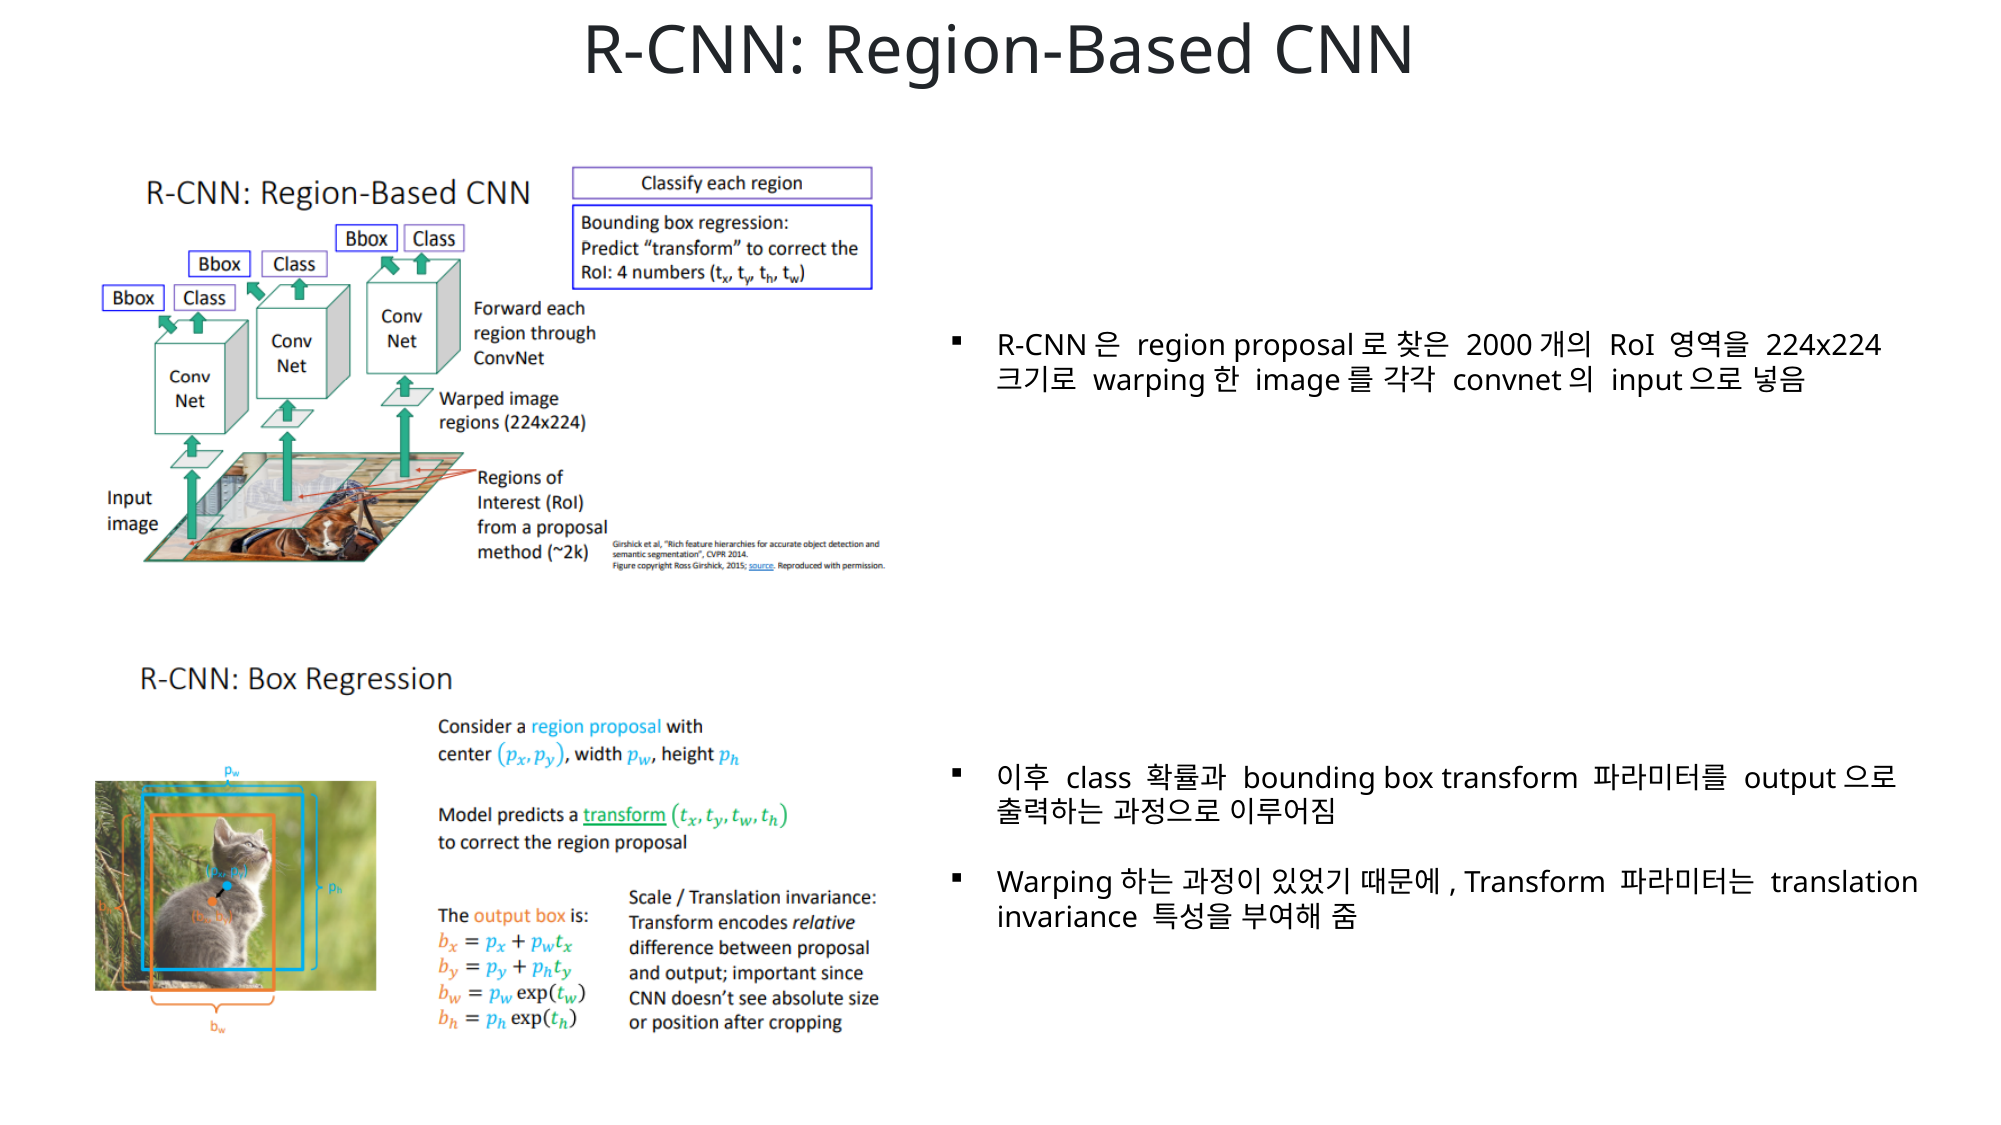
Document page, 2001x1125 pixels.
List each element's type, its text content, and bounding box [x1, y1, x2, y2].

picture [86, 151, 893, 573]
text_box R-CNN은 region proposal로 찾은 2000개의 RoI 영역을 224x224 크기로 warping한 image를 각각 convnet의 input으로 넣음 [935, 319, 1954, 404]
picture [86, 648, 893, 1047]
text_box R-CNN: Region-Based CNN [197, 0, 1803, 95]
text_box 이후 class 확률과 bounding box transform 파라미터를 output으로 출력하는 과정으로 이루어짐 Warping하는 과정이 있었기 때문에, Transform 파라미터는 translation invariance 특성을 부여해 줌 [935, 751, 1954, 941]
